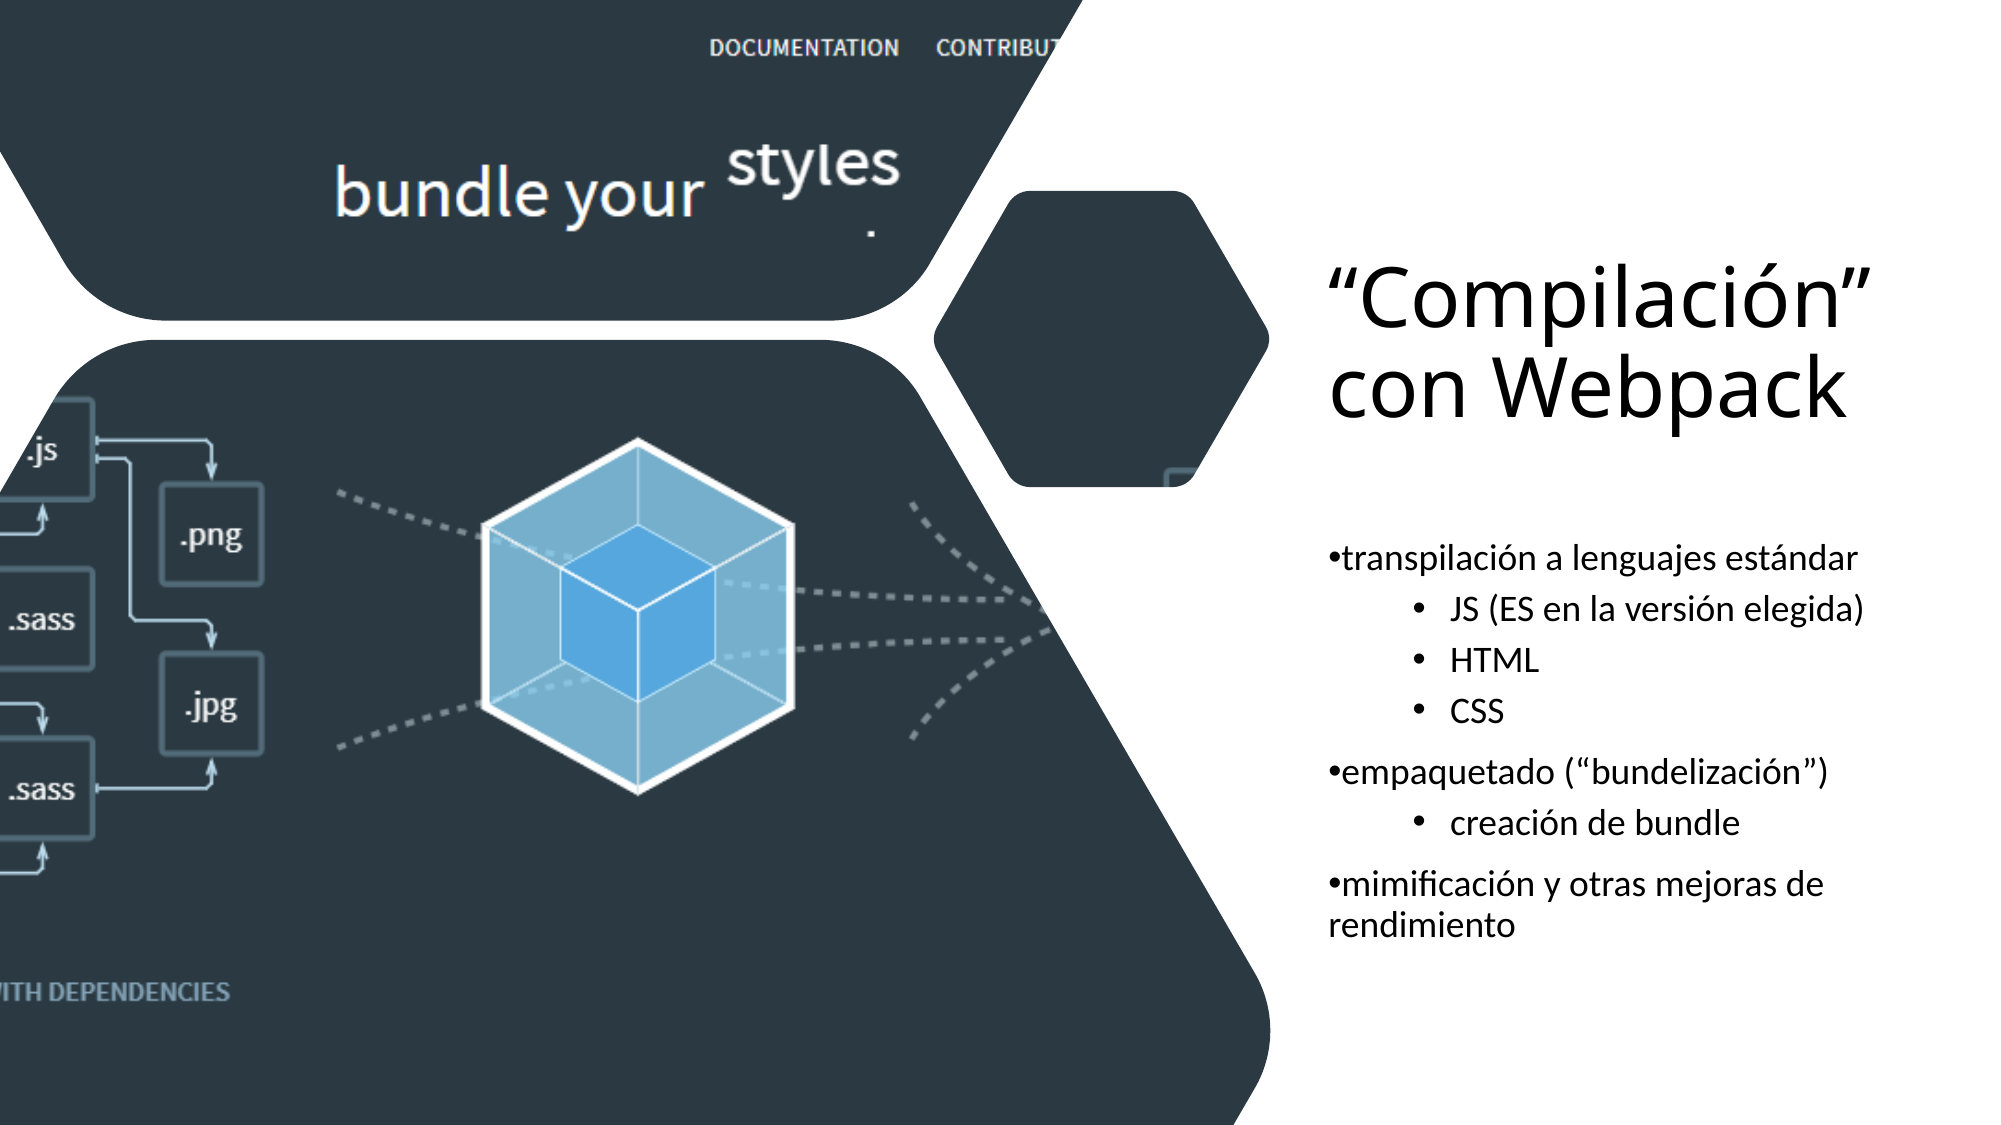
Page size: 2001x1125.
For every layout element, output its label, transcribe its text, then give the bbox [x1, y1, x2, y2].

list transpilación a lenguajes estándar JS (ES en la versión elegida) HTML CSS empaquetado (“bundelización”) creación de bundle mimificación y otras mejoras de rendimiento [1313, 530, 1919, 1006]
title “Compilación” con Webpack [1313, 185, 1919, 507]
text_box [1271, 0, 2000, 1125]
picture [0, 0, 1271, 1125]
